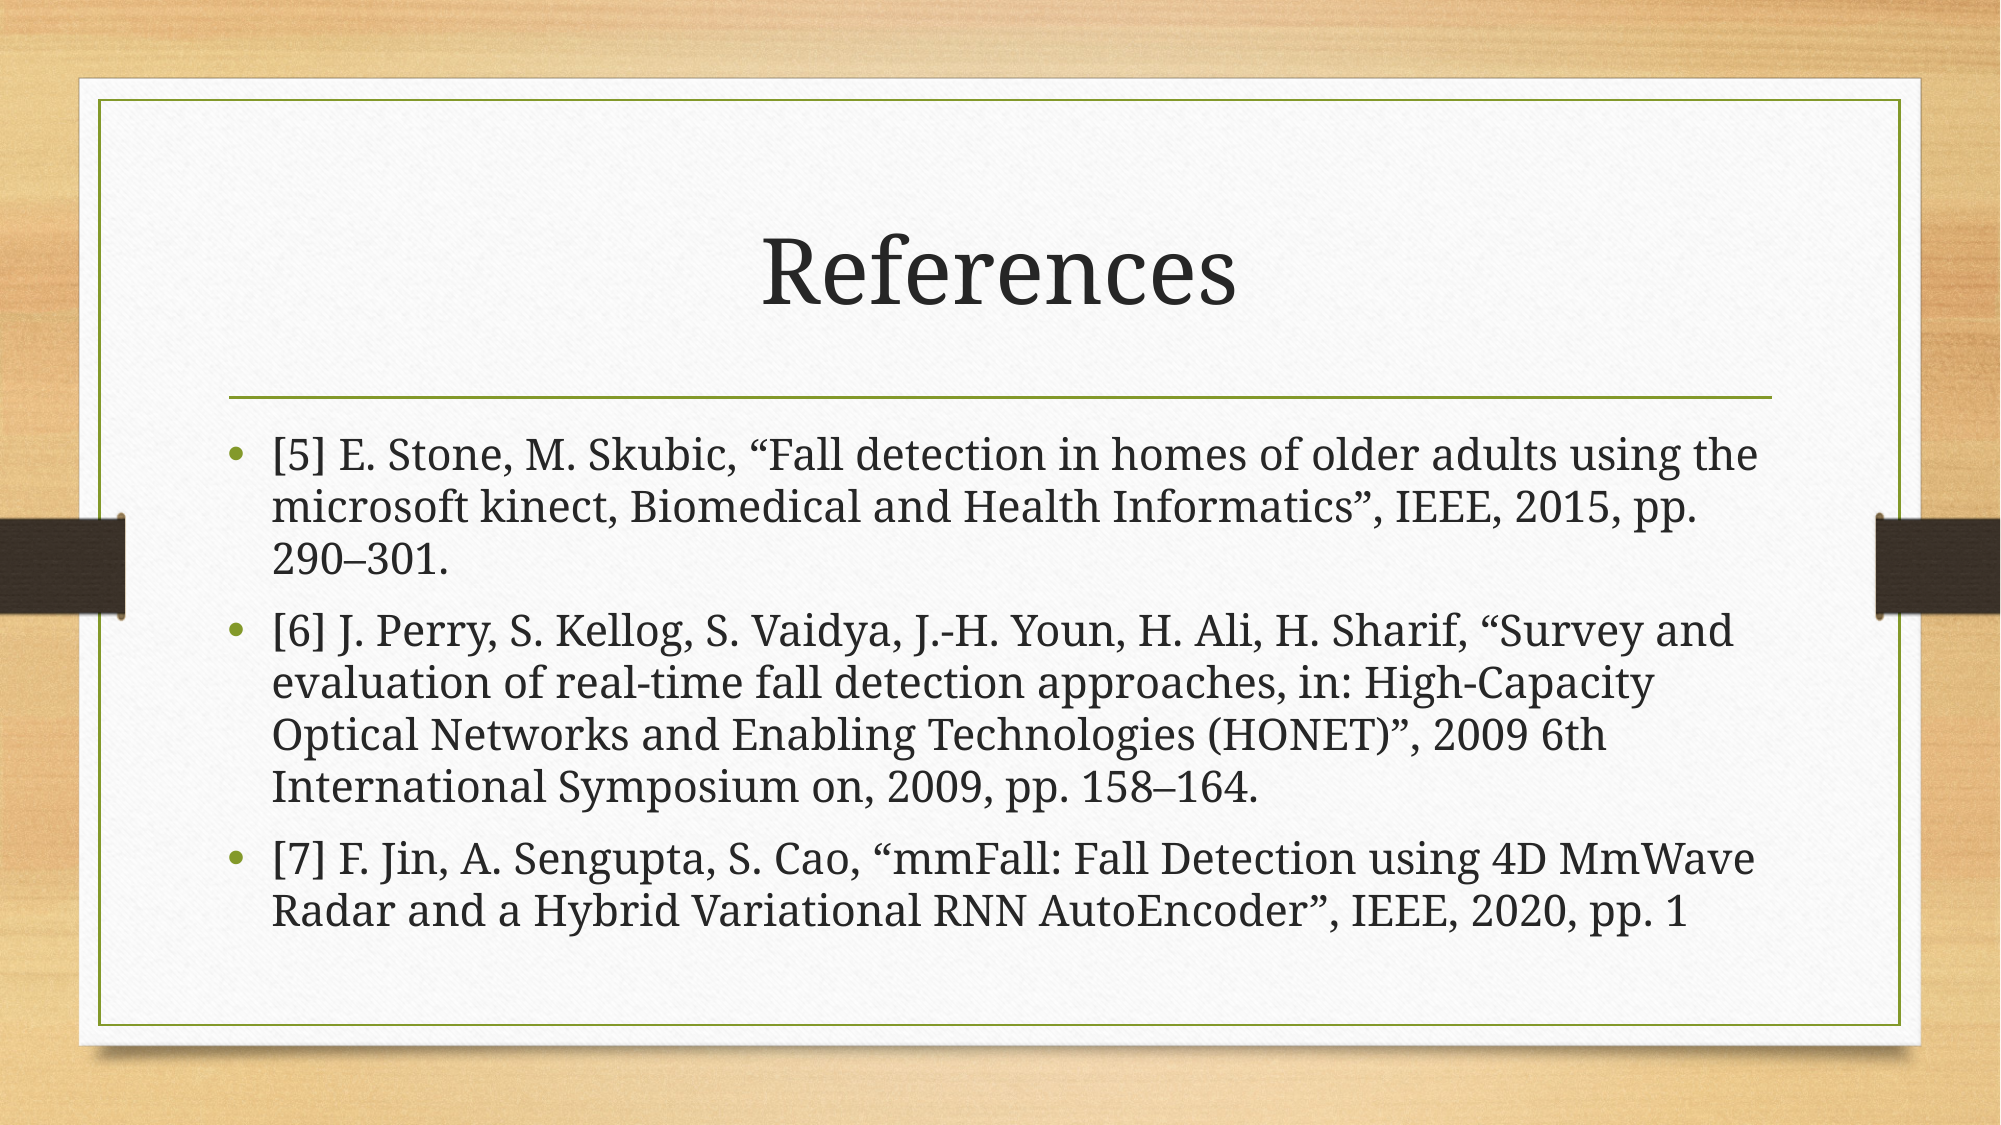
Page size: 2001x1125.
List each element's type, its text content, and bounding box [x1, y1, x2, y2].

list [5] E. Stone, M. Skubic, “Fall detection in homes of older adults using the microsoft kinect, Biomedical and Health Informatics”, IEEE, 2015, pp. 290–301. [6] J. Perry, S. Kellog, S. Vaidya, J.-H. Youn, H. Ali, H. Sharif, “Survey and evaluation of real-time fall detection approaches, in: High-Capacity Optical Networks and Enabling Technologies (HONET)”, 2009 6th International Symposium on, 2009, pp. 158–164. [7] F. Jin, A. Sengupta, S. Cao, “mmFall: Fall Detection using 4D MmWave Radar and a Hybrid Variational RNN AutoEncoder”, IEEE, 2020, pp. 1 [212, 419, 1788, 964]
title References [212, 161, 1788, 375]
picture [0, 0, 2001, 1125]
